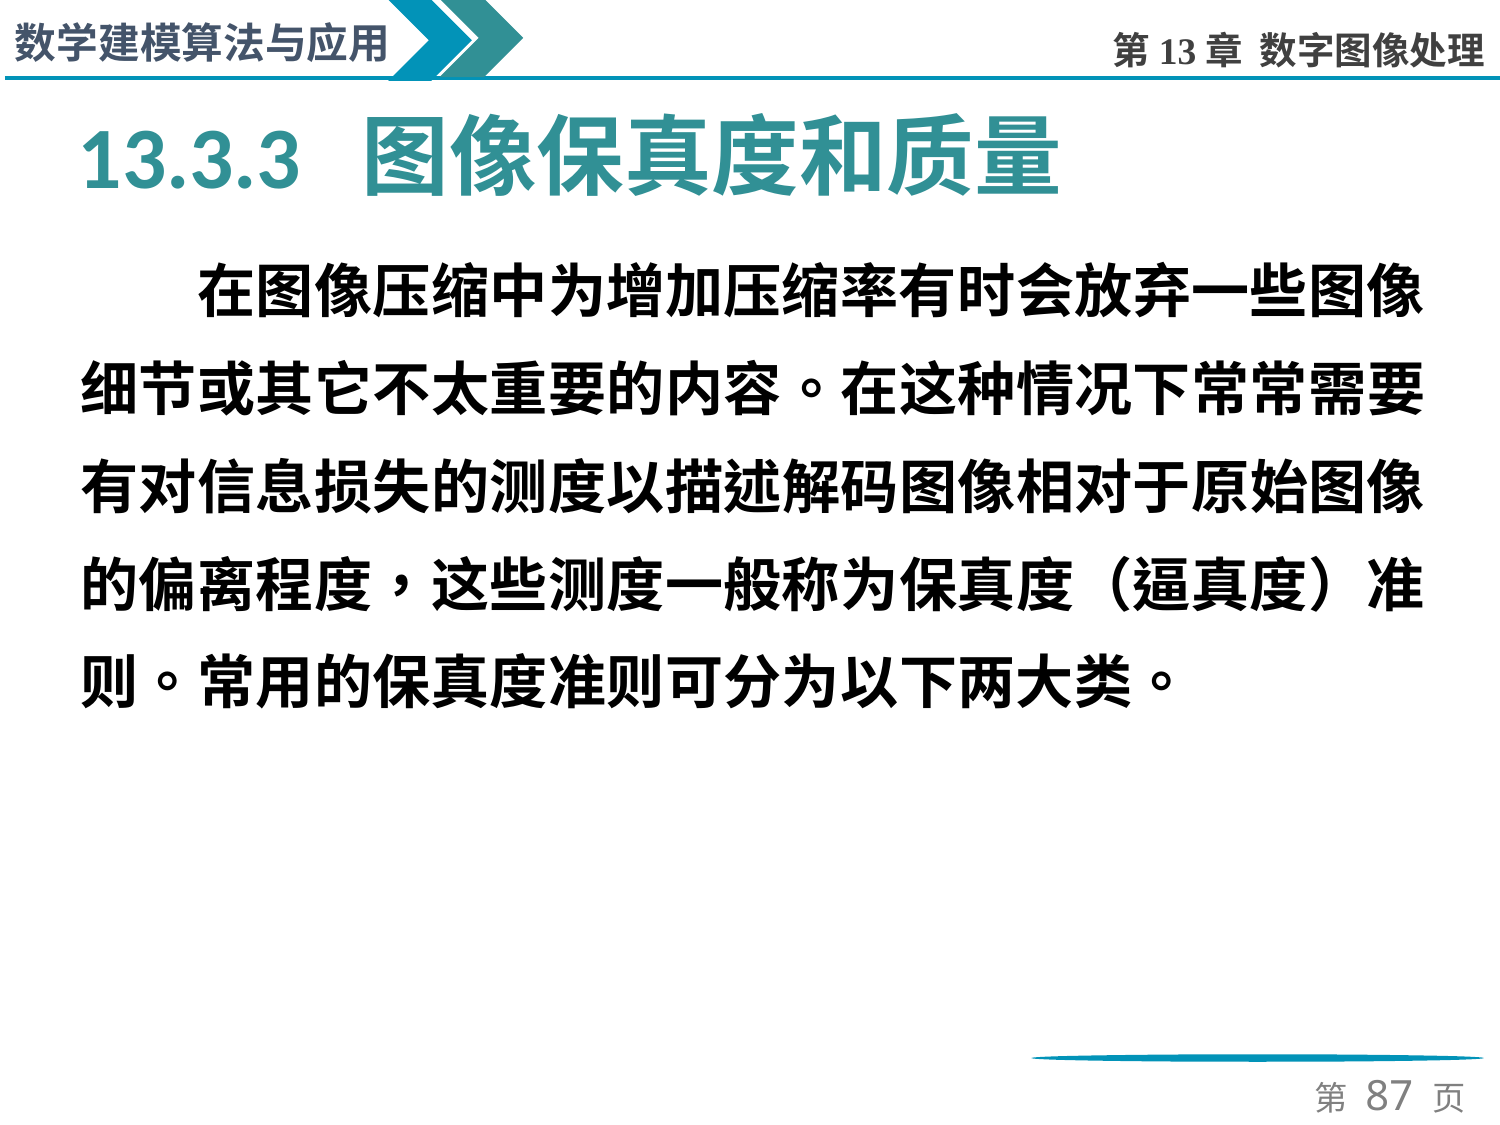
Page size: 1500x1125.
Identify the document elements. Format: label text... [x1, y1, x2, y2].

text_box 13.3.3 图像保真度和质量 [63, 94, 1100, 214]
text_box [80, 246, 1424, 898]
